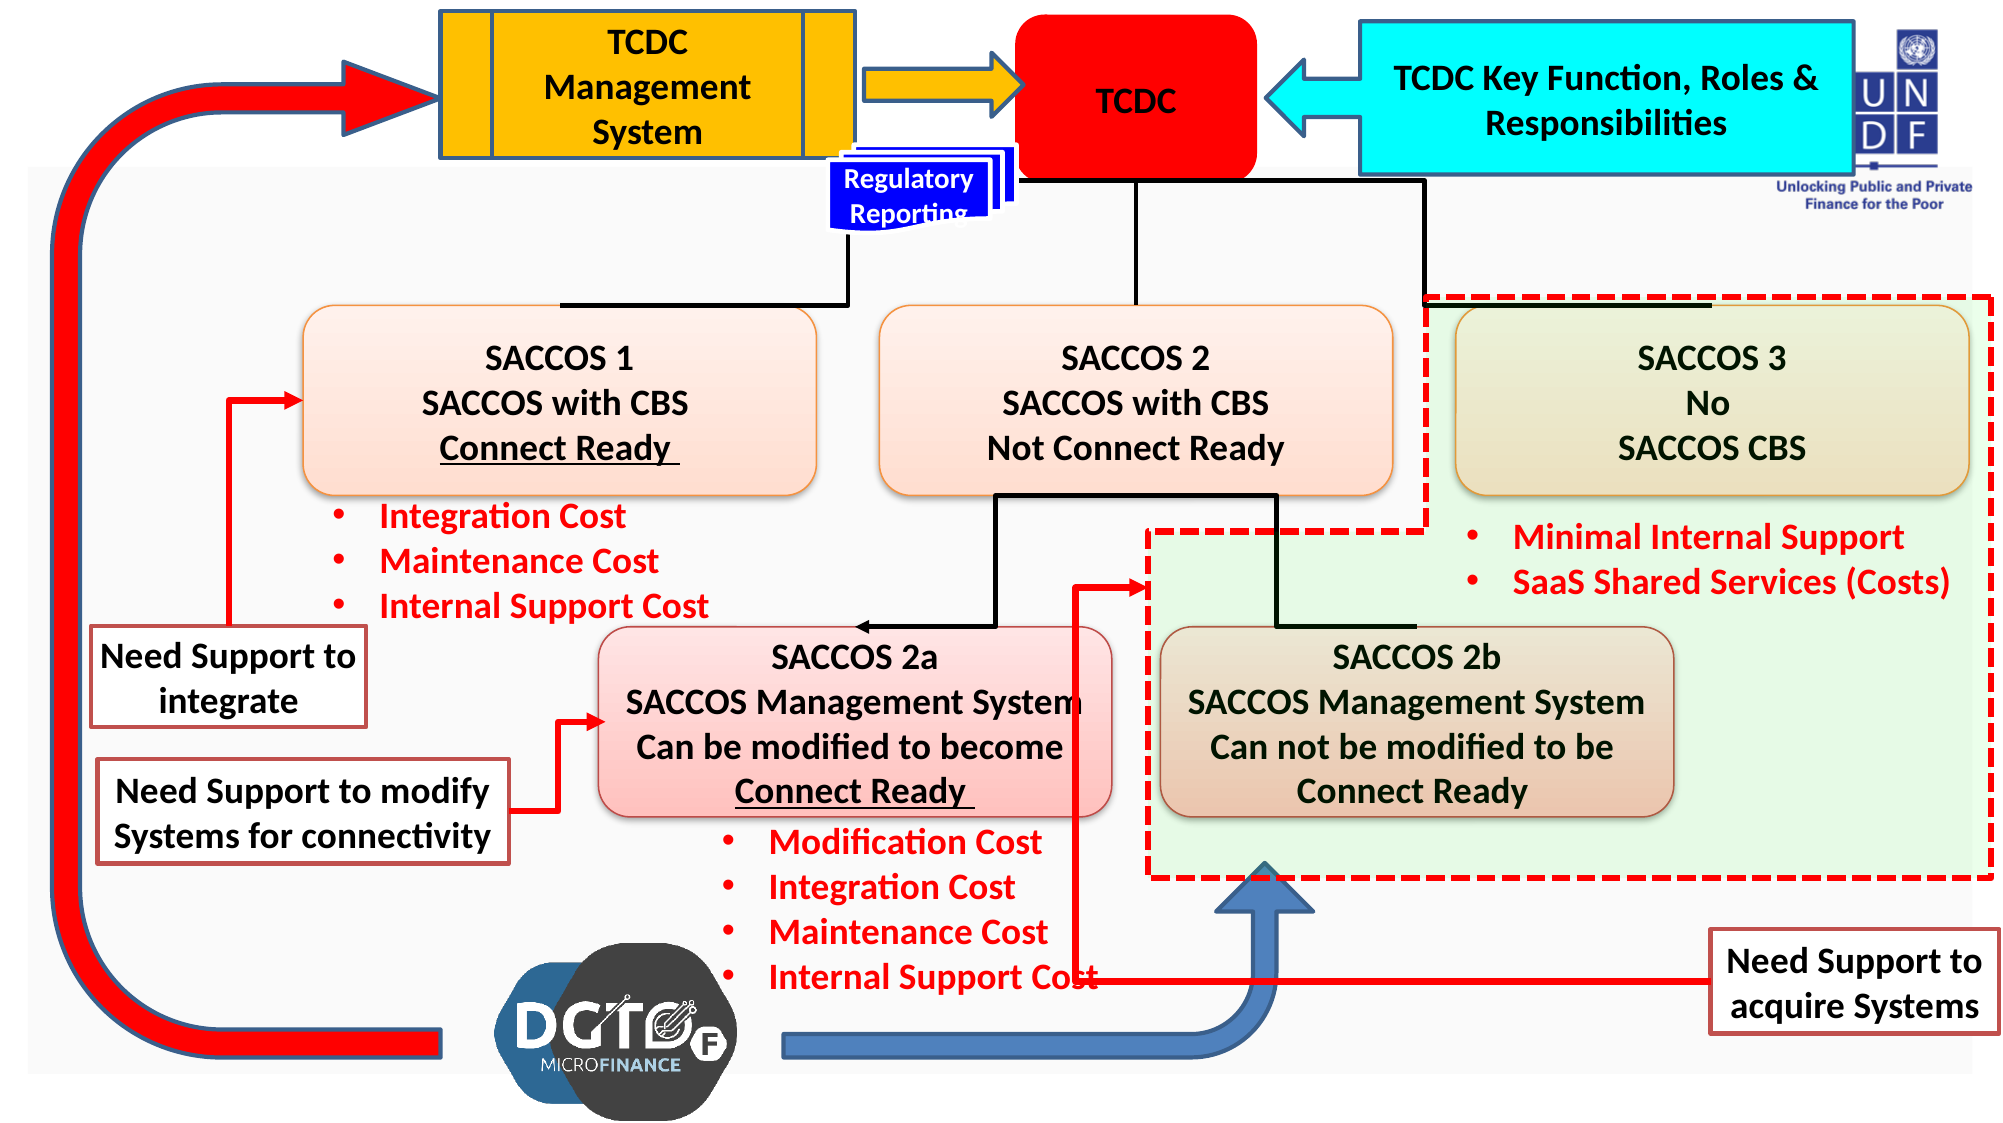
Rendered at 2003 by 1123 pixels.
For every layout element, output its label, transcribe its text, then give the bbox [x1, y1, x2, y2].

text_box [302, 305, 780, 496]
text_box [598, 626, 1675, 818]
text_box Need Support to integrate [89, 624, 368, 729]
text_box Modification Cost Integration Cost Maintenance Cost Internal Support Cost [707, 825, 1175, 1004]
text_box [1214, 879, 1316, 978]
text_box [781, 985, 1278, 1060]
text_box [915, 305, 1356, 496]
text_box TCDC Key Function, Roles & Responsibilities [1492, 19, 1856, 177]
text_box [1492, 305, 1970, 496]
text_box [1210, 420, 1343, 702]
text_box Minimal Internal Support SaaS Shared Services (Costs) [1451, 504, 2003, 610]
text_box [49, 59, 443, 1060]
text_box TCDC [1015, 14, 1258, 178]
text_box TCDC Management System [438, 9, 780, 160]
text_box [915, 50, 1026, 119]
text_box Integration Cost Maintenance Cost Internal Support Cost [317, 507, 785, 634]
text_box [1569, 877, 1711, 983]
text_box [929, 420, 1062, 702]
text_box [1361, 0, 1487, 532]
picture [1737, 0, 2003, 227]
text_box Regulatory Reporting [915, 142, 1019, 230]
text_box [1146, 530, 1205, 625]
text_box TCDC Key Function, Roles & Responsibilities [1263, 57, 1356, 139]
text_box [1492, 295, 1993, 504]
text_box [153, 475, 379, 551]
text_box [508, 721, 606, 813]
picture [494, 943, 737, 1121]
text_box Need Support to modify Systems for connectivity [95, 757, 511, 866]
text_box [785, 0, 911, 532]
text_box [1175, 530, 1993, 880]
text_box Need Support to acquire Systems [1708, 927, 2001, 1036]
